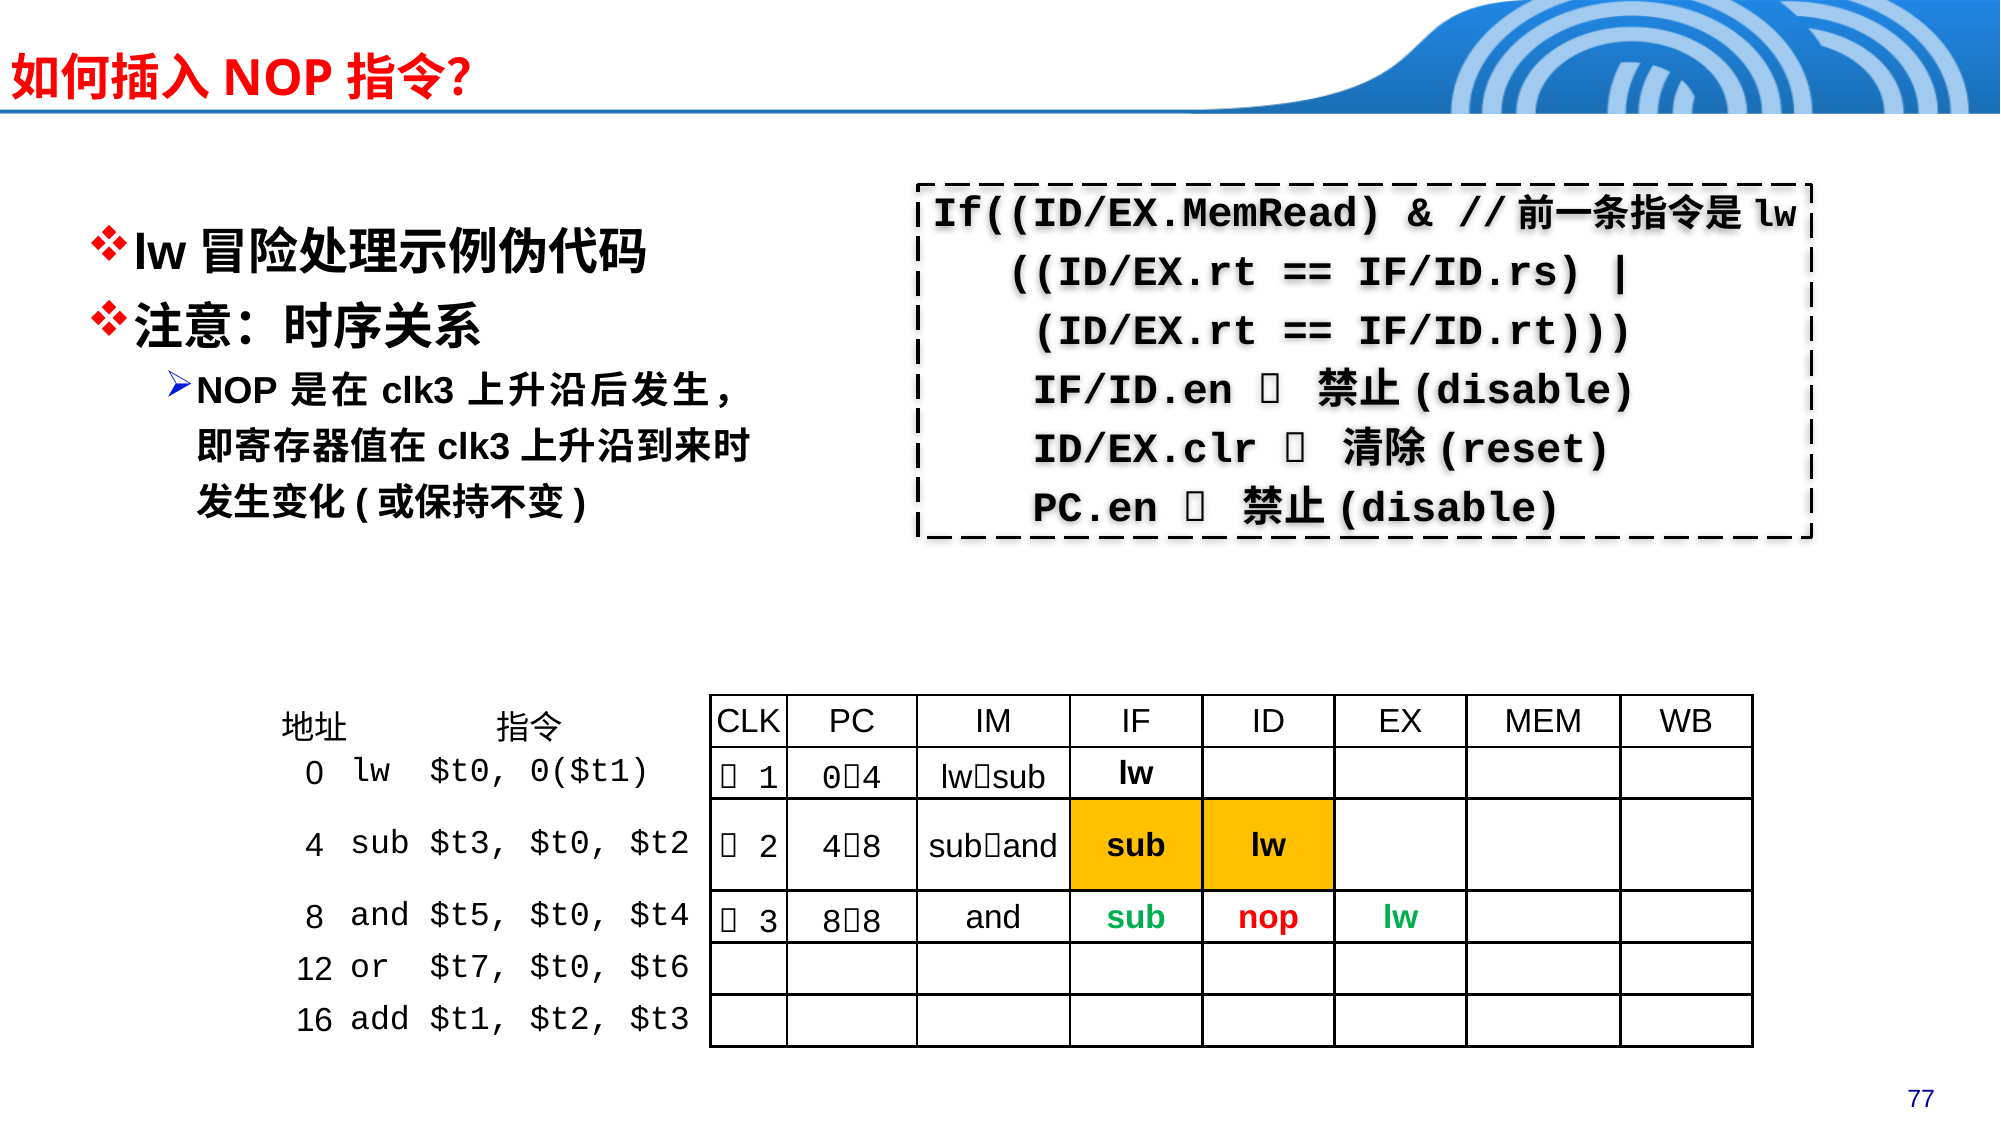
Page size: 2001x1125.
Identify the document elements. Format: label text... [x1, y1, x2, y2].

table_cell [712, 944, 786, 993]
table_cell and $t5, $t0, $t4 [350, 891, 709, 942]
table_cell 48 [788, 800, 916, 889]
table_cell 16 [279, 994, 350, 1046]
table_cell  3 [712, 892, 786, 941]
table_cell 04 [788, 748, 916, 797]
table_cell [712, 996, 786, 1045]
list lw冒险处理示例伪代码 注意：时序关系 NOP是在clk3上升沿后发生，即寄存器值在clk3上升沿到来时发生变化(或保持不变) [75, 199, 763, 579]
table_cell [918, 996, 1069, 1045]
table_cell 8 [279, 891, 350, 942]
table_cell [1204, 748, 1333, 797]
table_cell and [918, 892, 1069, 941]
table_cell  2 [712, 800, 786, 889]
table_header CLK [712, 696, 786, 746]
table_cell [1336, 800, 1465, 889]
table_cell [1622, 892, 1751, 941]
table_cell add $t1, $t2, $t3 [350, 994, 709, 1046]
text_box If((ID/EX.MemRead) & //前一条指令是lw ((ID/EX.rt == IF/ID.rs) | (ID/EX.rt == IF/ID.rt))) IF/ID.en  禁止(disable) ID/EX.clr  清除(reset) PC.en  禁止(disable) [917, 184, 1812, 538]
table_cell 88 [788, 892, 916, 941]
table_header IM [918, 696, 1069, 746]
table_header EX [1336, 696, 1465, 746]
table_cell [1336, 748, 1465, 797]
title 如何插入NOP指令？ [0, 49, 1151, 112]
table_cell 4 [279, 799, 350, 891]
table_cell lwsub [918, 748, 1069, 797]
picture [0, 0, 2000, 114]
table_cell [788, 944, 916, 993]
table_cell sub [1071, 800, 1201, 889]
table_header WB [1622, 696, 1751, 746]
table_cell [1622, 748, 1751, 797]
table_cell suband [918, 800, 1069, 889]
table_cell [1204, 944, 1333, 993]
table_cell [1071, 944, 1201, 993]
table_cell or $t7, $t0, $t6 [350, 942, 709, 994]
table_header IF [1071, 696, 1201, 746]
table_cell [788, 996, 916, 1045]
table_cell [1468, 996, 1619, 1045]
table_cell [1336, 944, 1465, 993]
table_cell [1622, 944, 1751, 993]
table_cell lw $t0, 0($t1) [350, 747, 709, 799]
table_header 指令 [350, 695, 709, 747]
table_cell [1468, 944, 1619, 993]
table_cell [1622, 800, 1751, 889]
table_cell lw [1204, 800, 1333, 889]
table_header 地址 [279, 695, 350, 747]
table_cell  1 [712, 748, 786, 797]
table_cell 0 [279, 747, 350, 799]
table_header ID [1204, 696, 1333, 746]
table_cell [918, 944, 1069, 993]
table_cell sub [1071, 892, 1201, 941]
table_cell [1204, 996, 1333, 1045]
table_cell nop [1204, 892, 1333, 941]
table_cell [1336, 996, 1465, 1045]
table_cell [1071, 996, 1201, 1045]
table_cell [1468, 892, 1619, 941]
table_cell lw [1336, 892, 1465, 941]
table_header PC [788, 696, 916, 746]
table_cell lw [1071, 748, 1201, 797]
table_cell [1622, 996, 1751, 1045]
table_cell 12 [279, 942, 350, 994]
table_cell sub $t3, $t0, $t2 [350, 799, 709, 891]
table_header MEM [1468, 696, 1619, 746]
table_cell [1468, 800, 1619, 889]
table_cell [1468, 748, 1619, 797]
